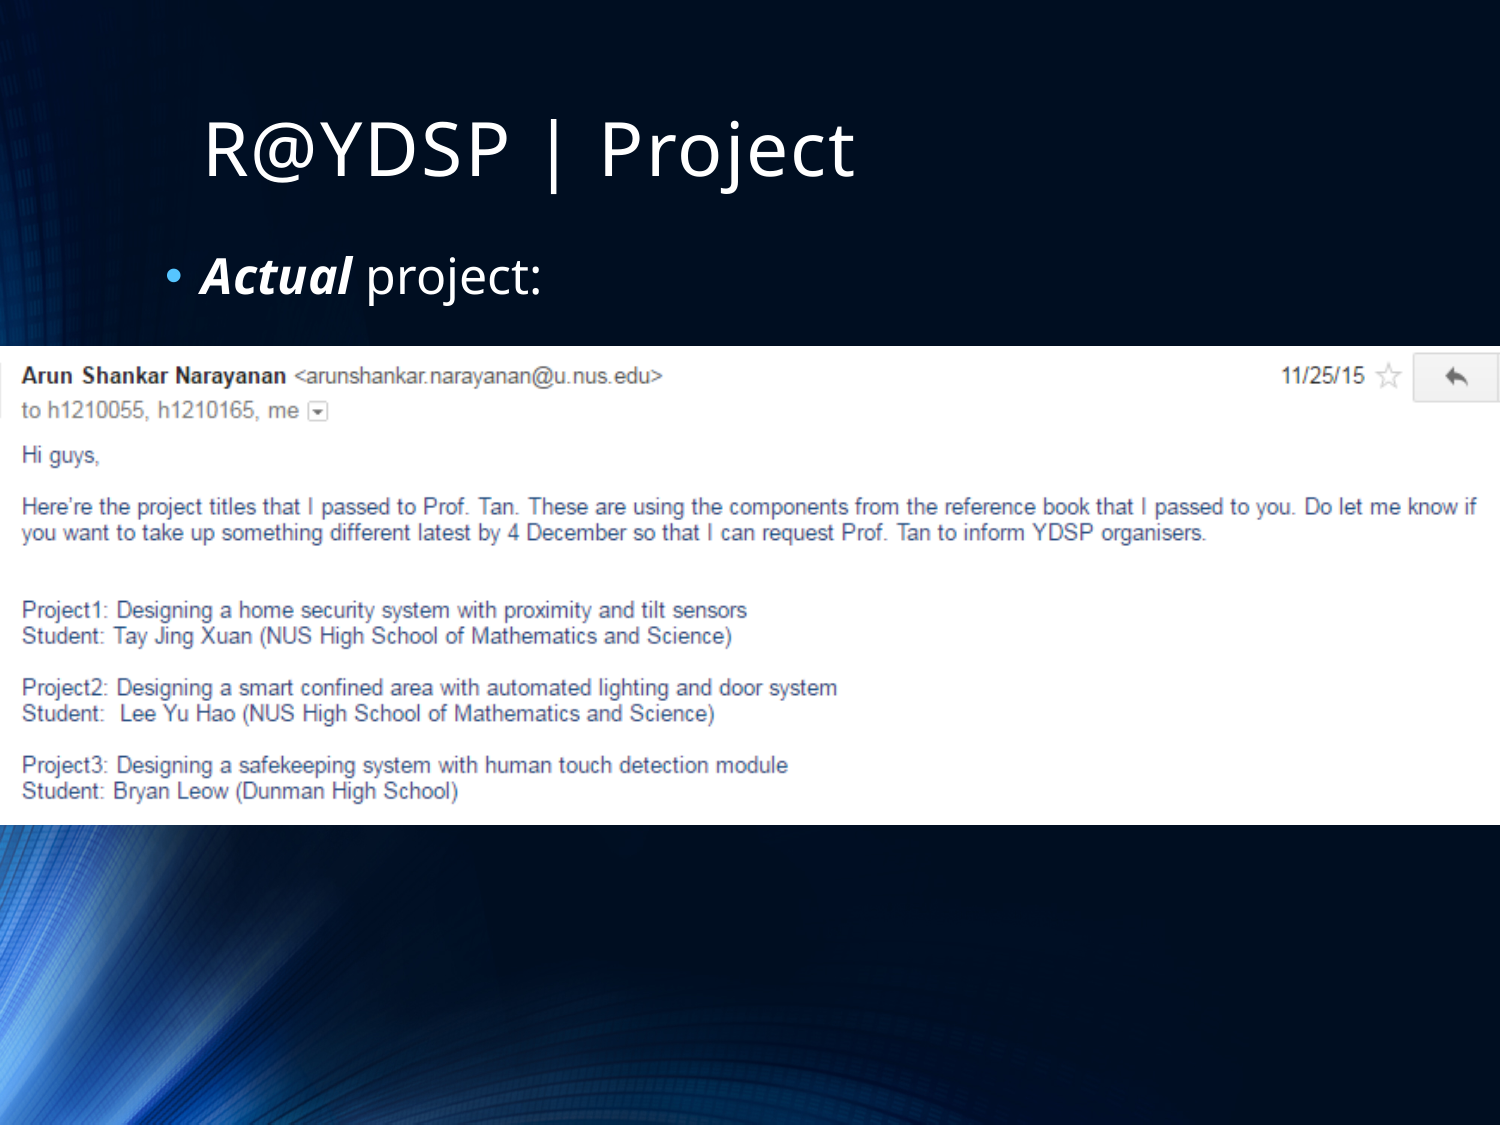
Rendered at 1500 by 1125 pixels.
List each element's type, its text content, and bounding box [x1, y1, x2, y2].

title R@YDSP | Project [187, 87, 1313, 200]
list Actual project: . [150, 237, 1425, 346]
picture [0, 0, 1500, 1125]
list Actual project: . [150, 825, 1425, 1000]
